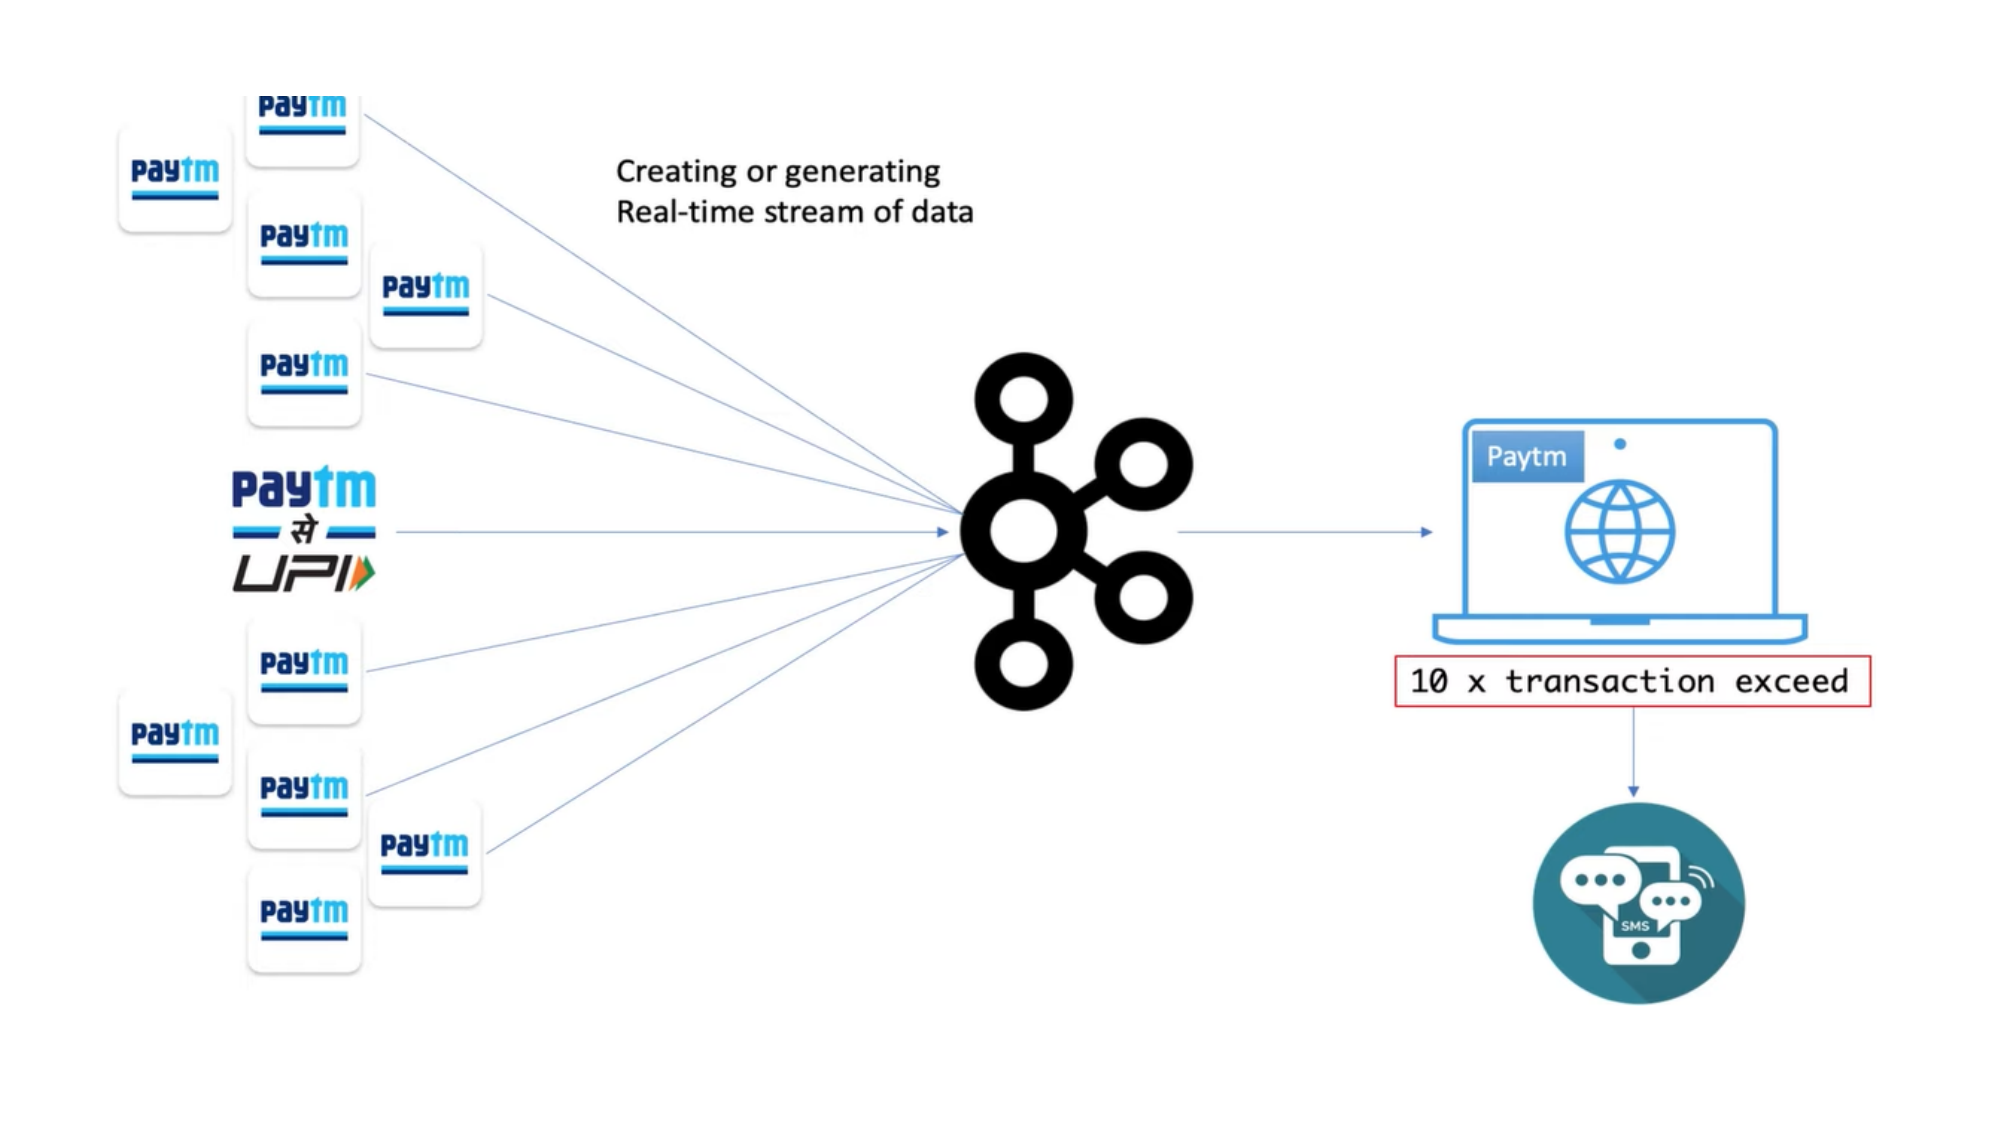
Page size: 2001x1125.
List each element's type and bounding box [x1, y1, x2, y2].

picture [94, 96, 1897, 1006]
